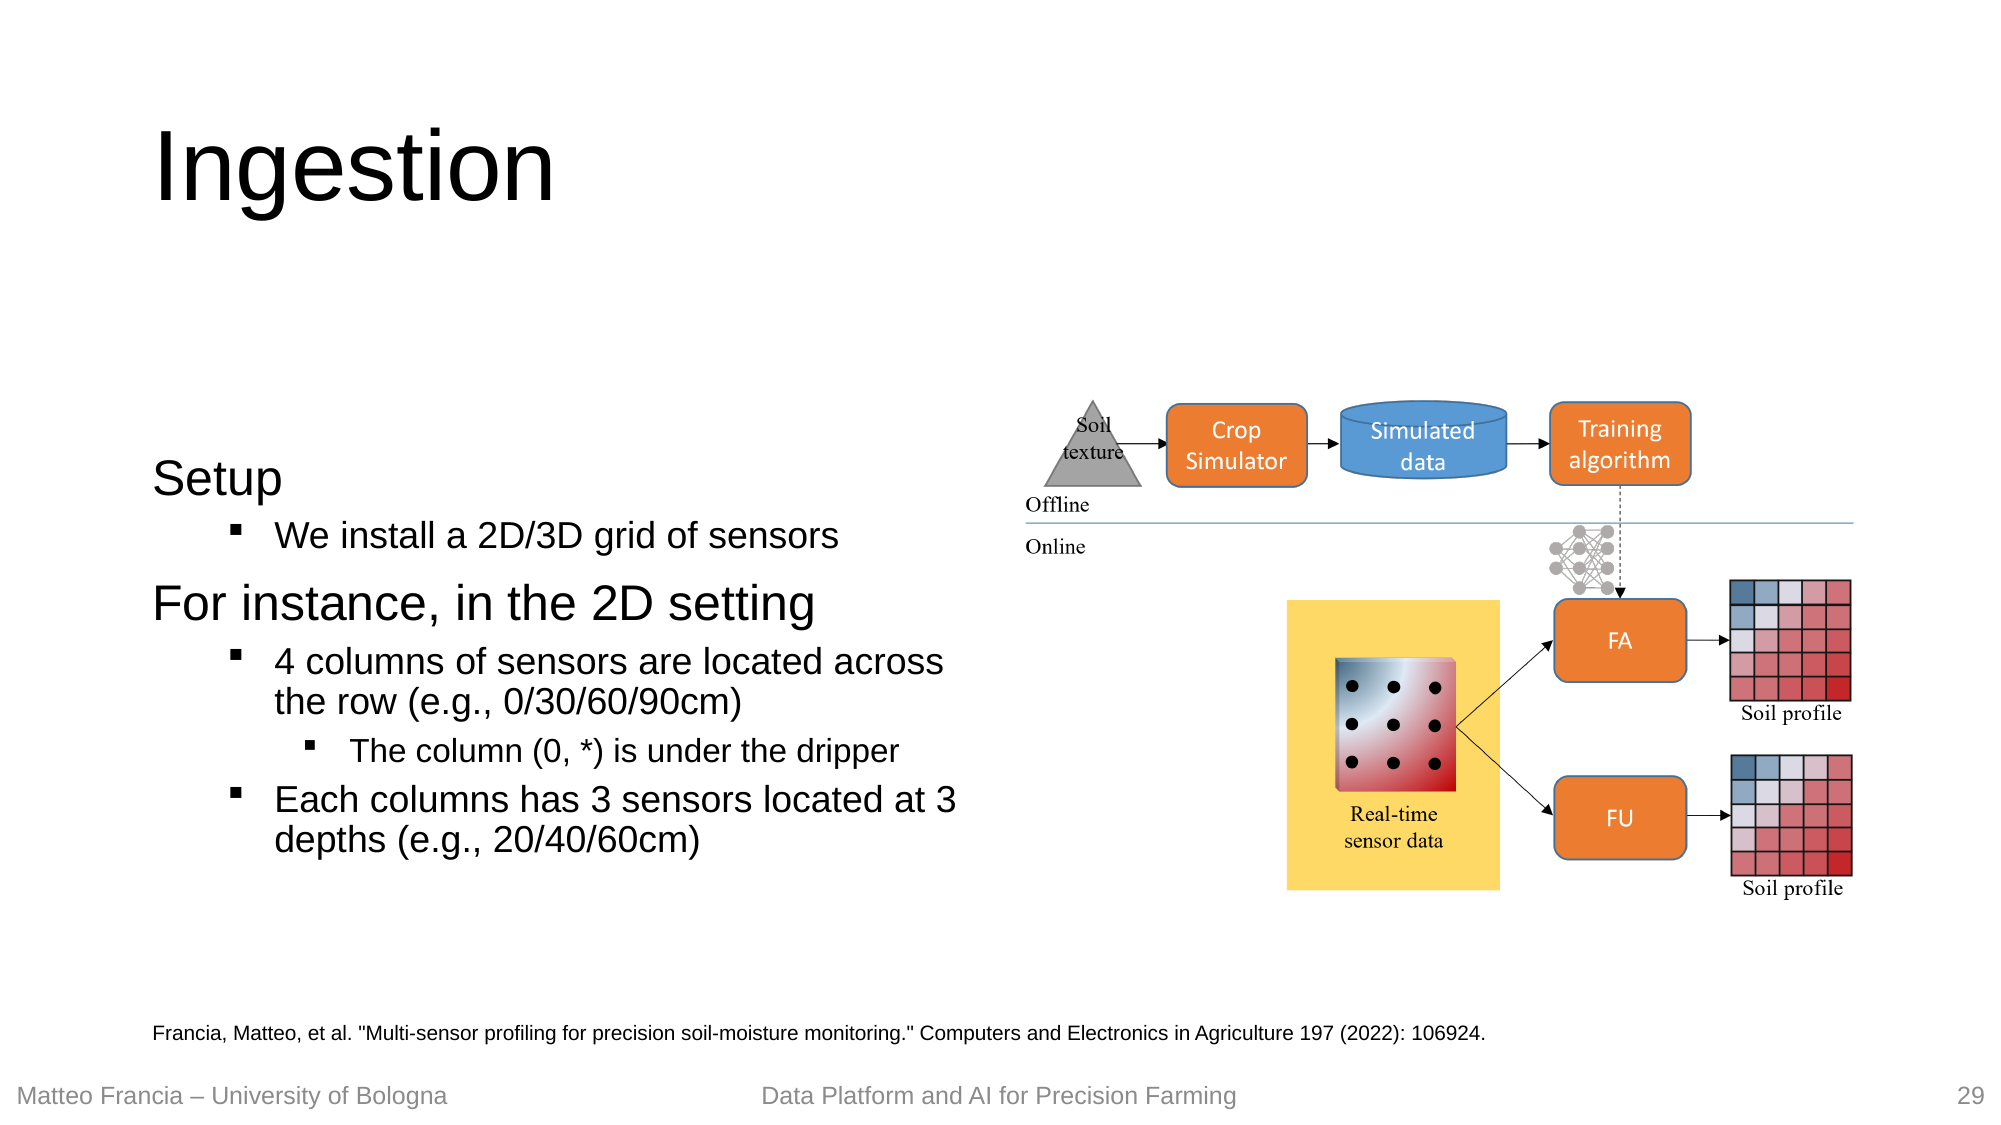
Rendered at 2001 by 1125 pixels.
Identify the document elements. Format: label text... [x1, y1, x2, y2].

footer Matteo Francia – University of Bologna [0, 1065, 466, 1125]
slide_number 29 [1550, 1065, 2000, 1125]
title Ingestion [137, 59, 1863, 278]
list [1012, 399, 1863, 914]
text_box [137, 1003, 1863, 1064]
list Setup We install a 2D/3D grid of sensors For instance, in the 2D setting 4 columns of sensors are located across the row (e.g., 0/30/60/90cm) The column (0, *) is under the dripper Each columns has 3 sensors located at 3 depths (e.g., 20/40/60cm) [137, 299, 988, 1003]
